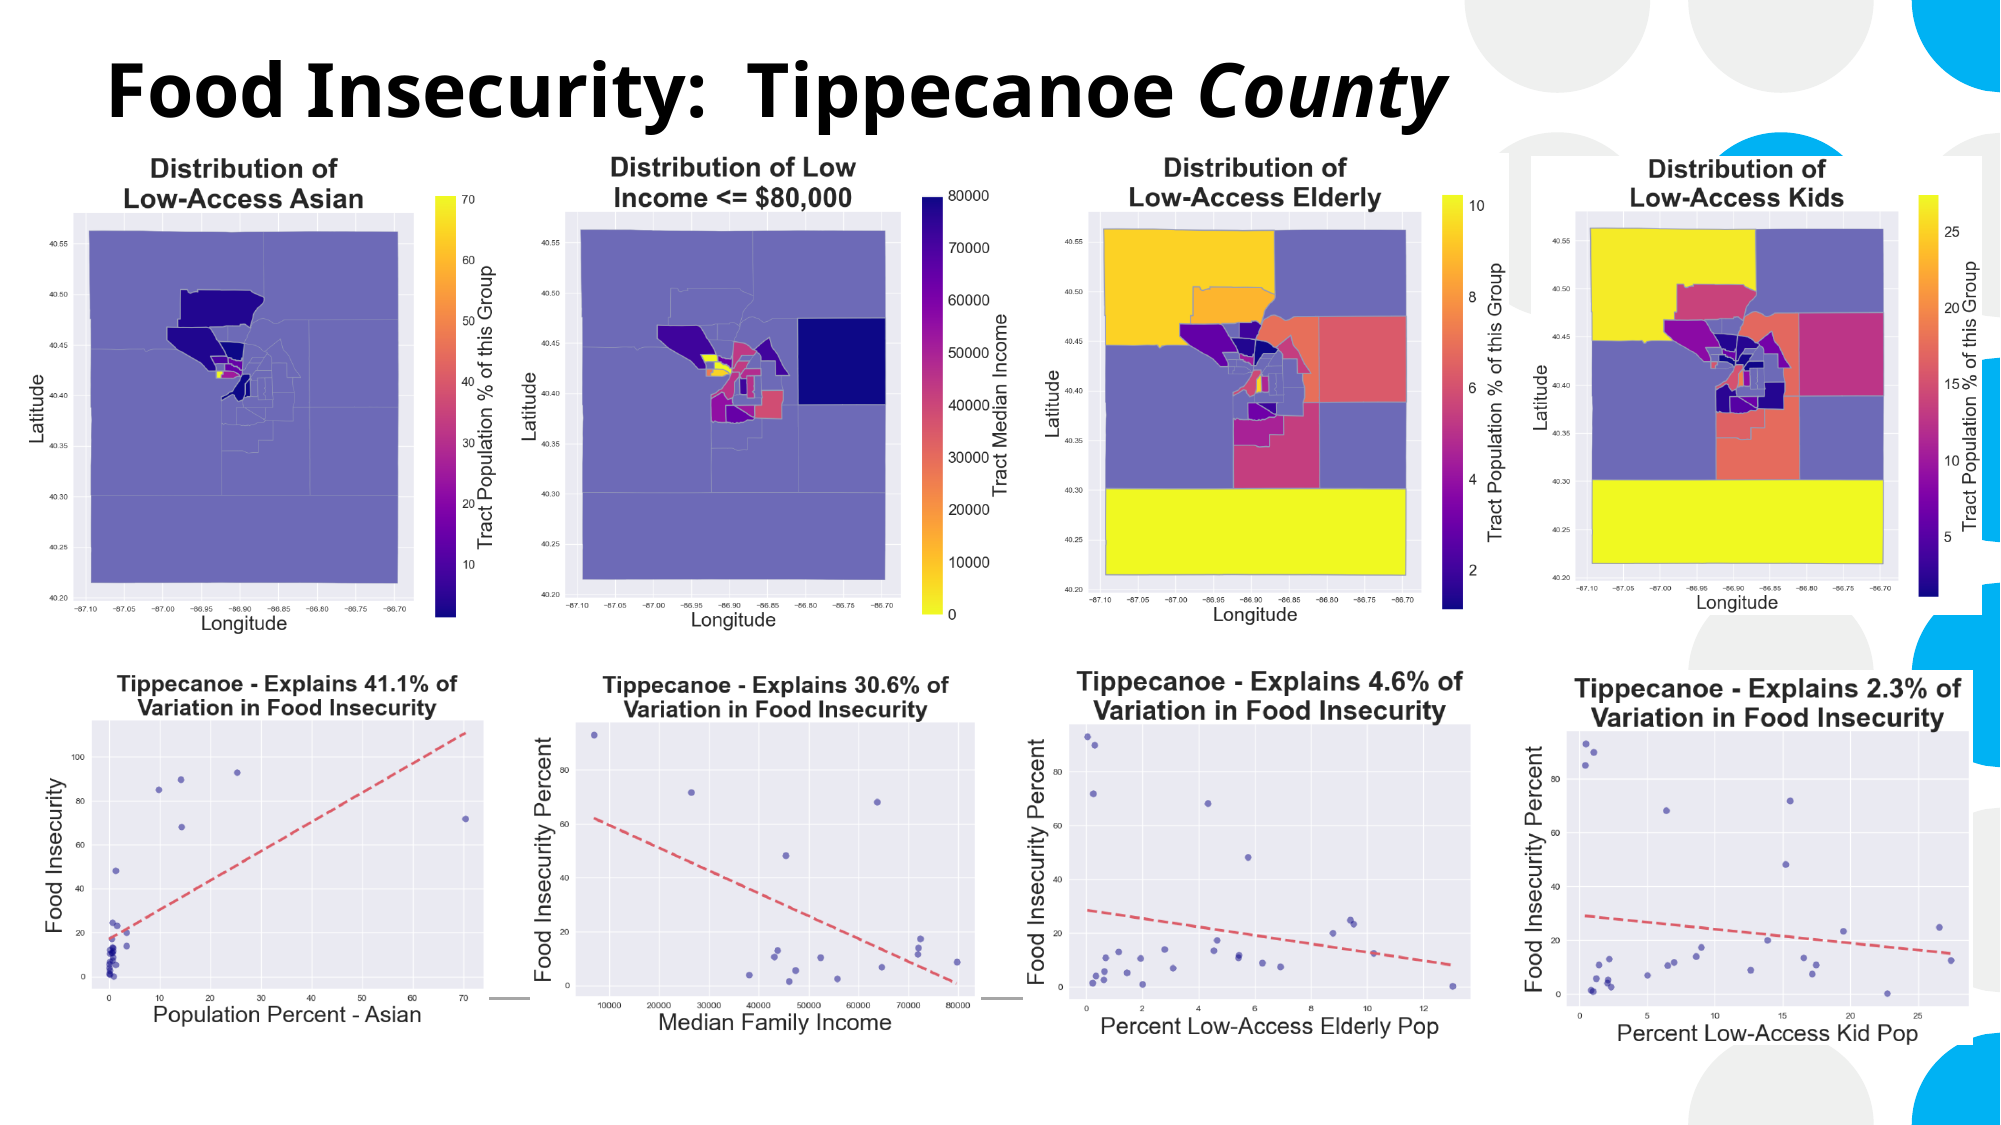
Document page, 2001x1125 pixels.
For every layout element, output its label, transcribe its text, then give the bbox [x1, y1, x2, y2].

picture [1023, 667, 1474, 1042]
picture [1531, 156, 1982, 615]
picture [1522, 670, 1973, 1045]
title Food Insecurity: Tippecanoe County [90, 34, 1892, 140]
picture [512, 153, 1010, 634]
picture [38, 667, 489, 1028]
picture [1040, 153, 1509, 626]
picture [530, 670, 981, 1036]
picture [28, 153, 500, 637]
